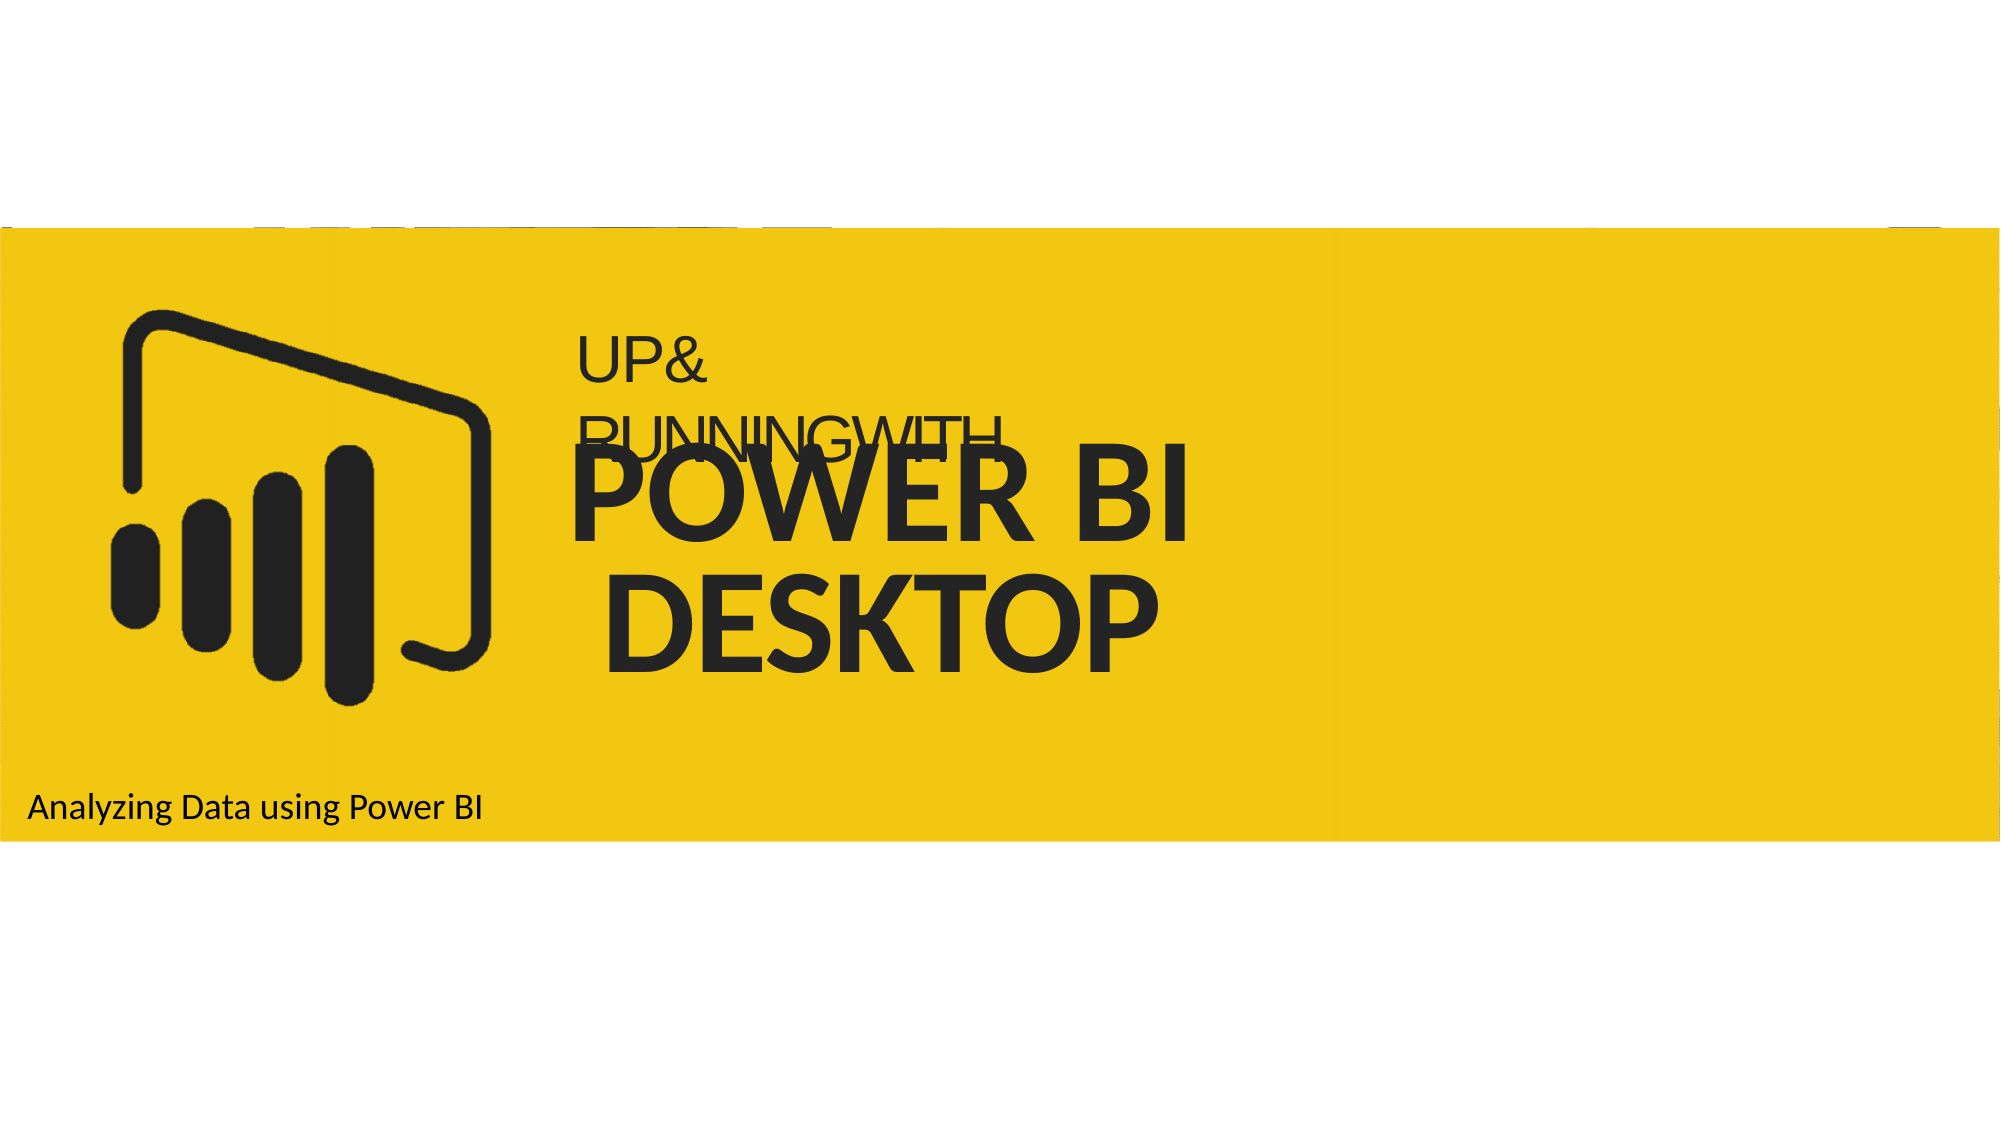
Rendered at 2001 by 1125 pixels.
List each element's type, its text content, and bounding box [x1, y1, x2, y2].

text_box Analyzing Data using Power BI [12, 775, 1013, 835]
title UP& RUNNINGWITH [572, 314, 1154, 505]
picture [0, 227, 2000, 842]
text_box POWER BI DESKTOP [564, 385, 1197, 699]
